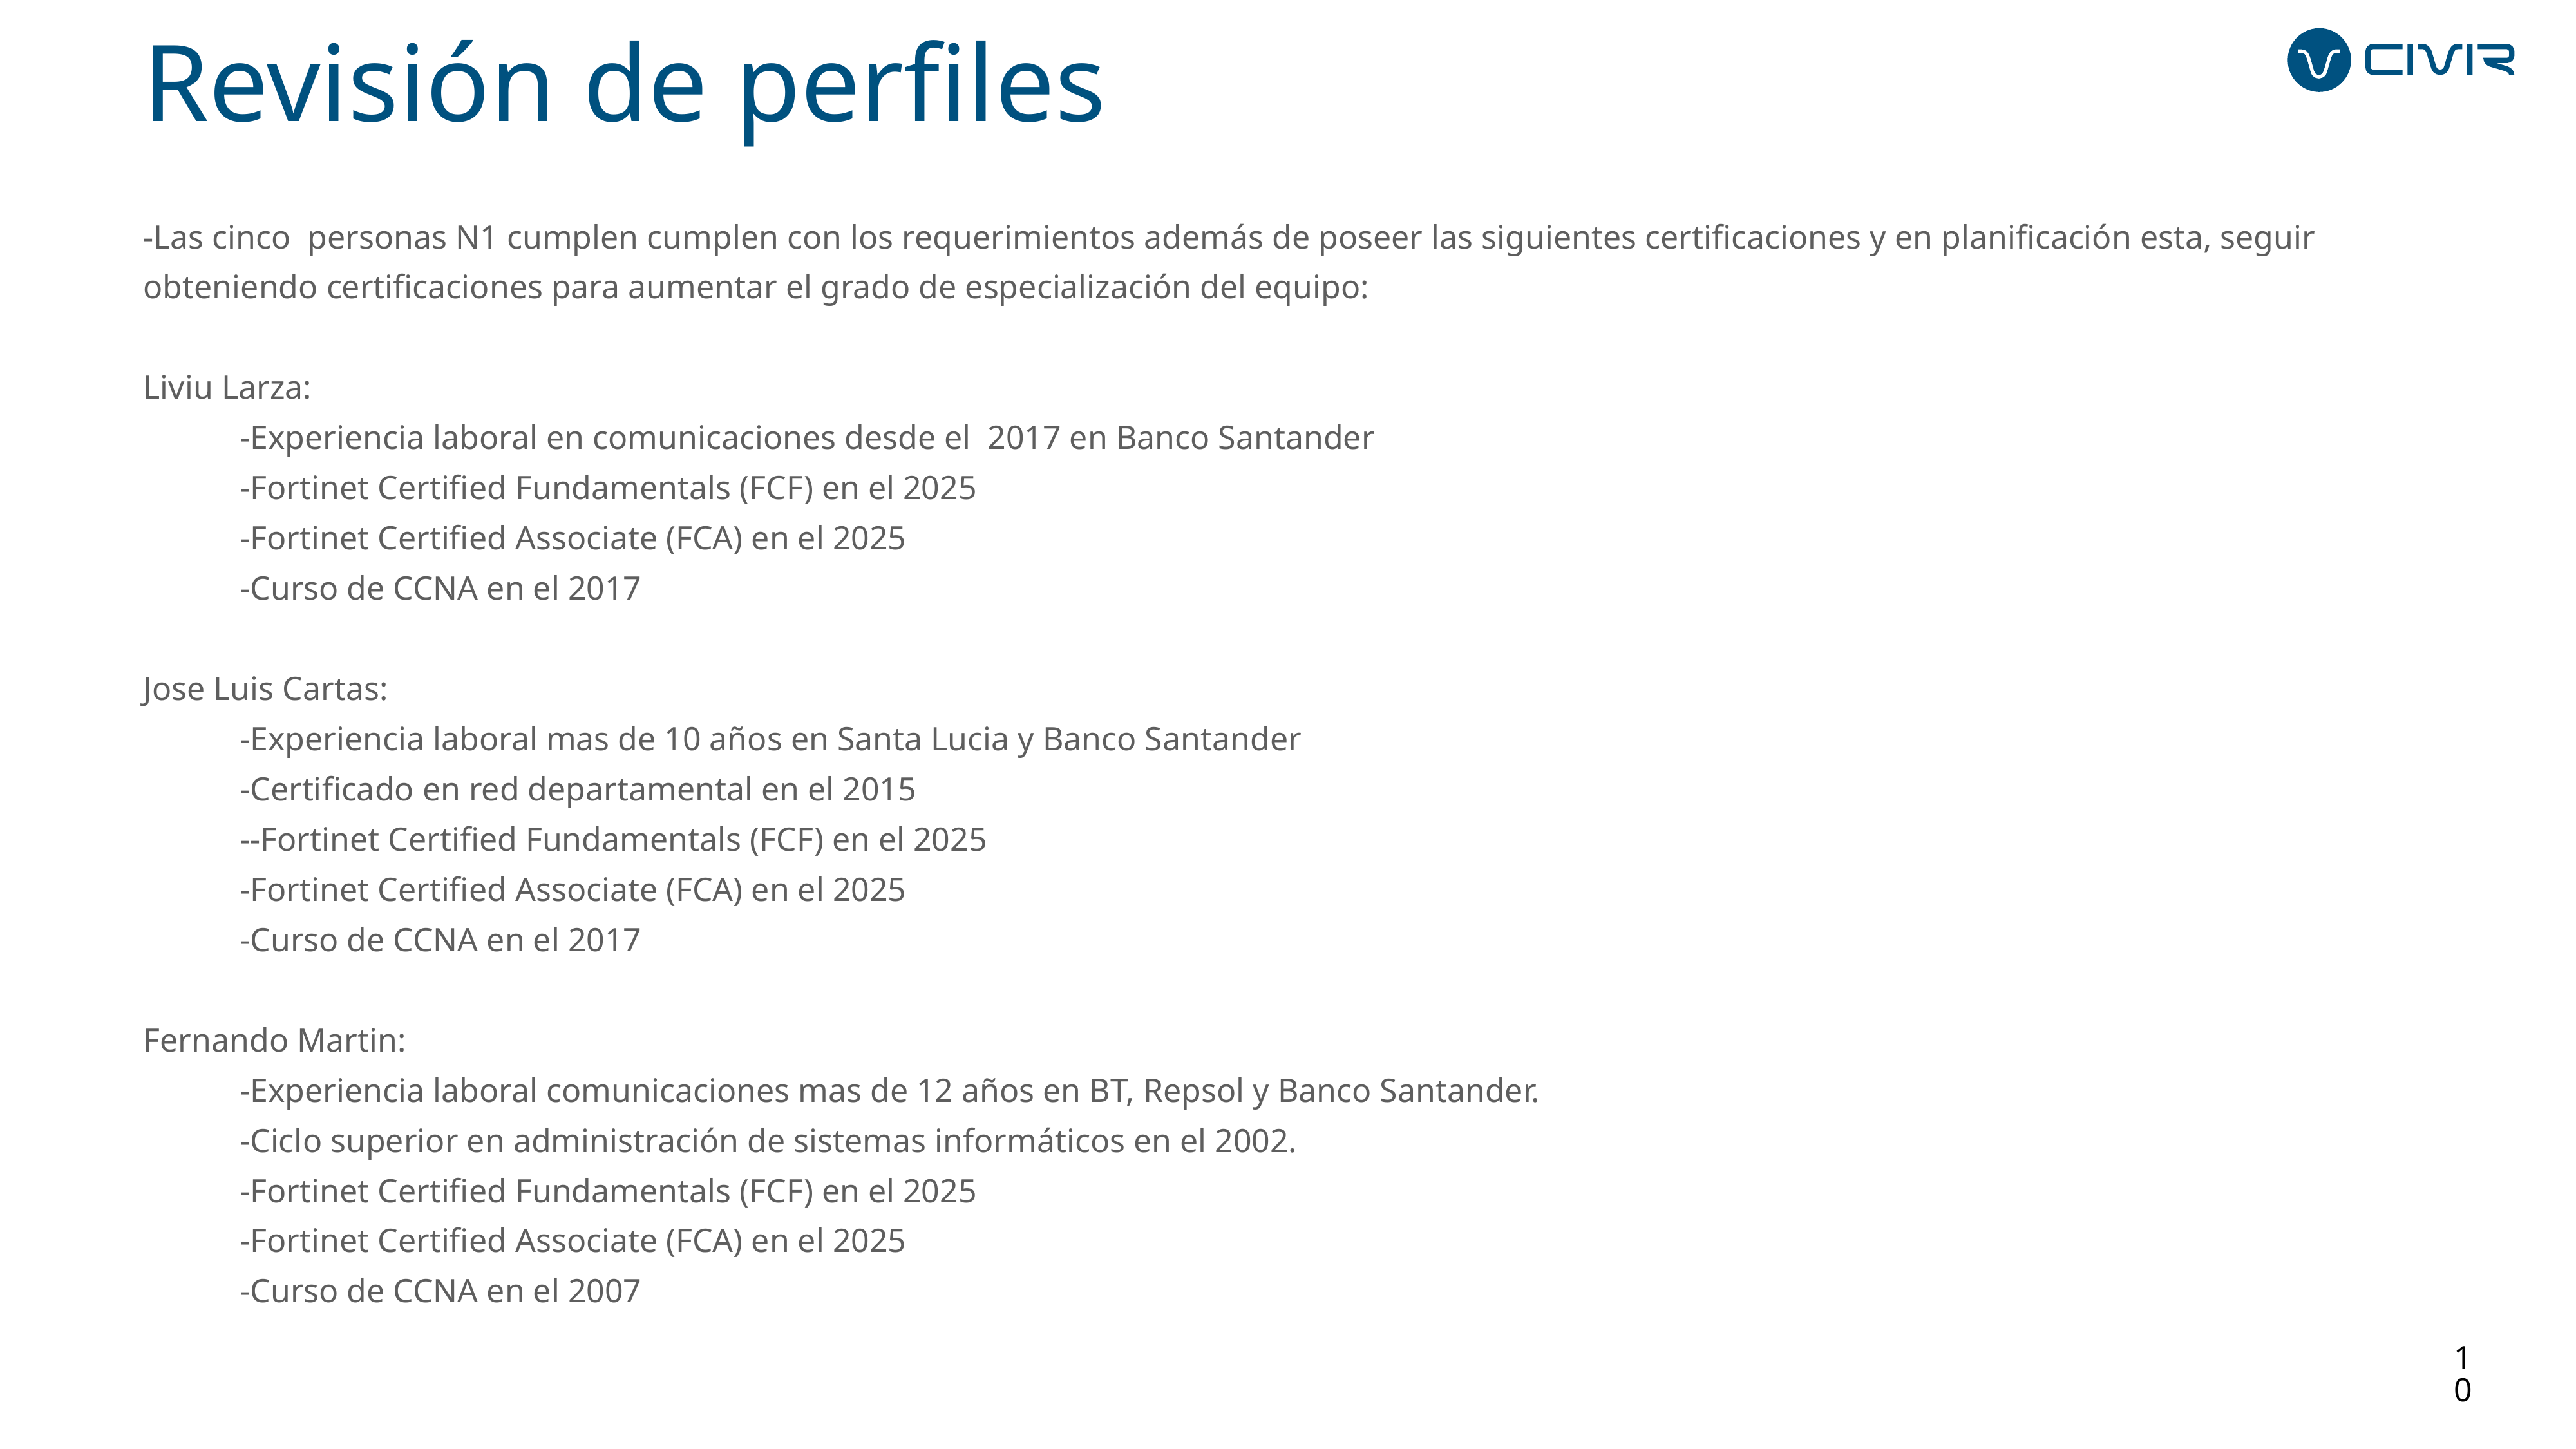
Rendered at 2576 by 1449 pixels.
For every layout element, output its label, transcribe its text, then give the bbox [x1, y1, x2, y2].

text_box Revisión de perfiles [138, 10, 1193, 148]
slide_number 10 [2444, 1332, 2482, 1415]
text_box -Las cinco personas N1 cumplen cumplen con los requerimientos además de poseer las siguientes certificaciones y en planificación esta, seguir obteniendo certificaciones para aumentar el grado de especialización del equipo: Liviu Larza: -Experiencia laboral en comunicaciones desde el 2017 en Banco Santander -Fortinet Certified Fundamentals (FCF) en el 2025 -Fortinet Certified Associate (FCA) en el 2025 -Curso de CCNA en el 2017 Jose Luis Cartas: -Experiencia laboral mas de 10 años en Santa Lucia y Banco Santander -Certificado en red departamental en el 2015 --Fortinet Certified Fundamentals (FCF) en el 2025 -Fortinet Certified Associate (FCA) en el 2025 -Curso de CCNA en el 2017 Fernando Martin: -Experiencia laboral comunicaciones mas de 12 años en BT, Repsol y Banco Santander. -Ciclo superior en administración de sistemas informáticos en el 2002. -Fortinet Certified Fundamentals (FCF) en el 2025 -Fortinet Certified Associate (FCA) en el 2025 -Curso de CCNA en el 2007 [138, 160, 2400, 1449]
